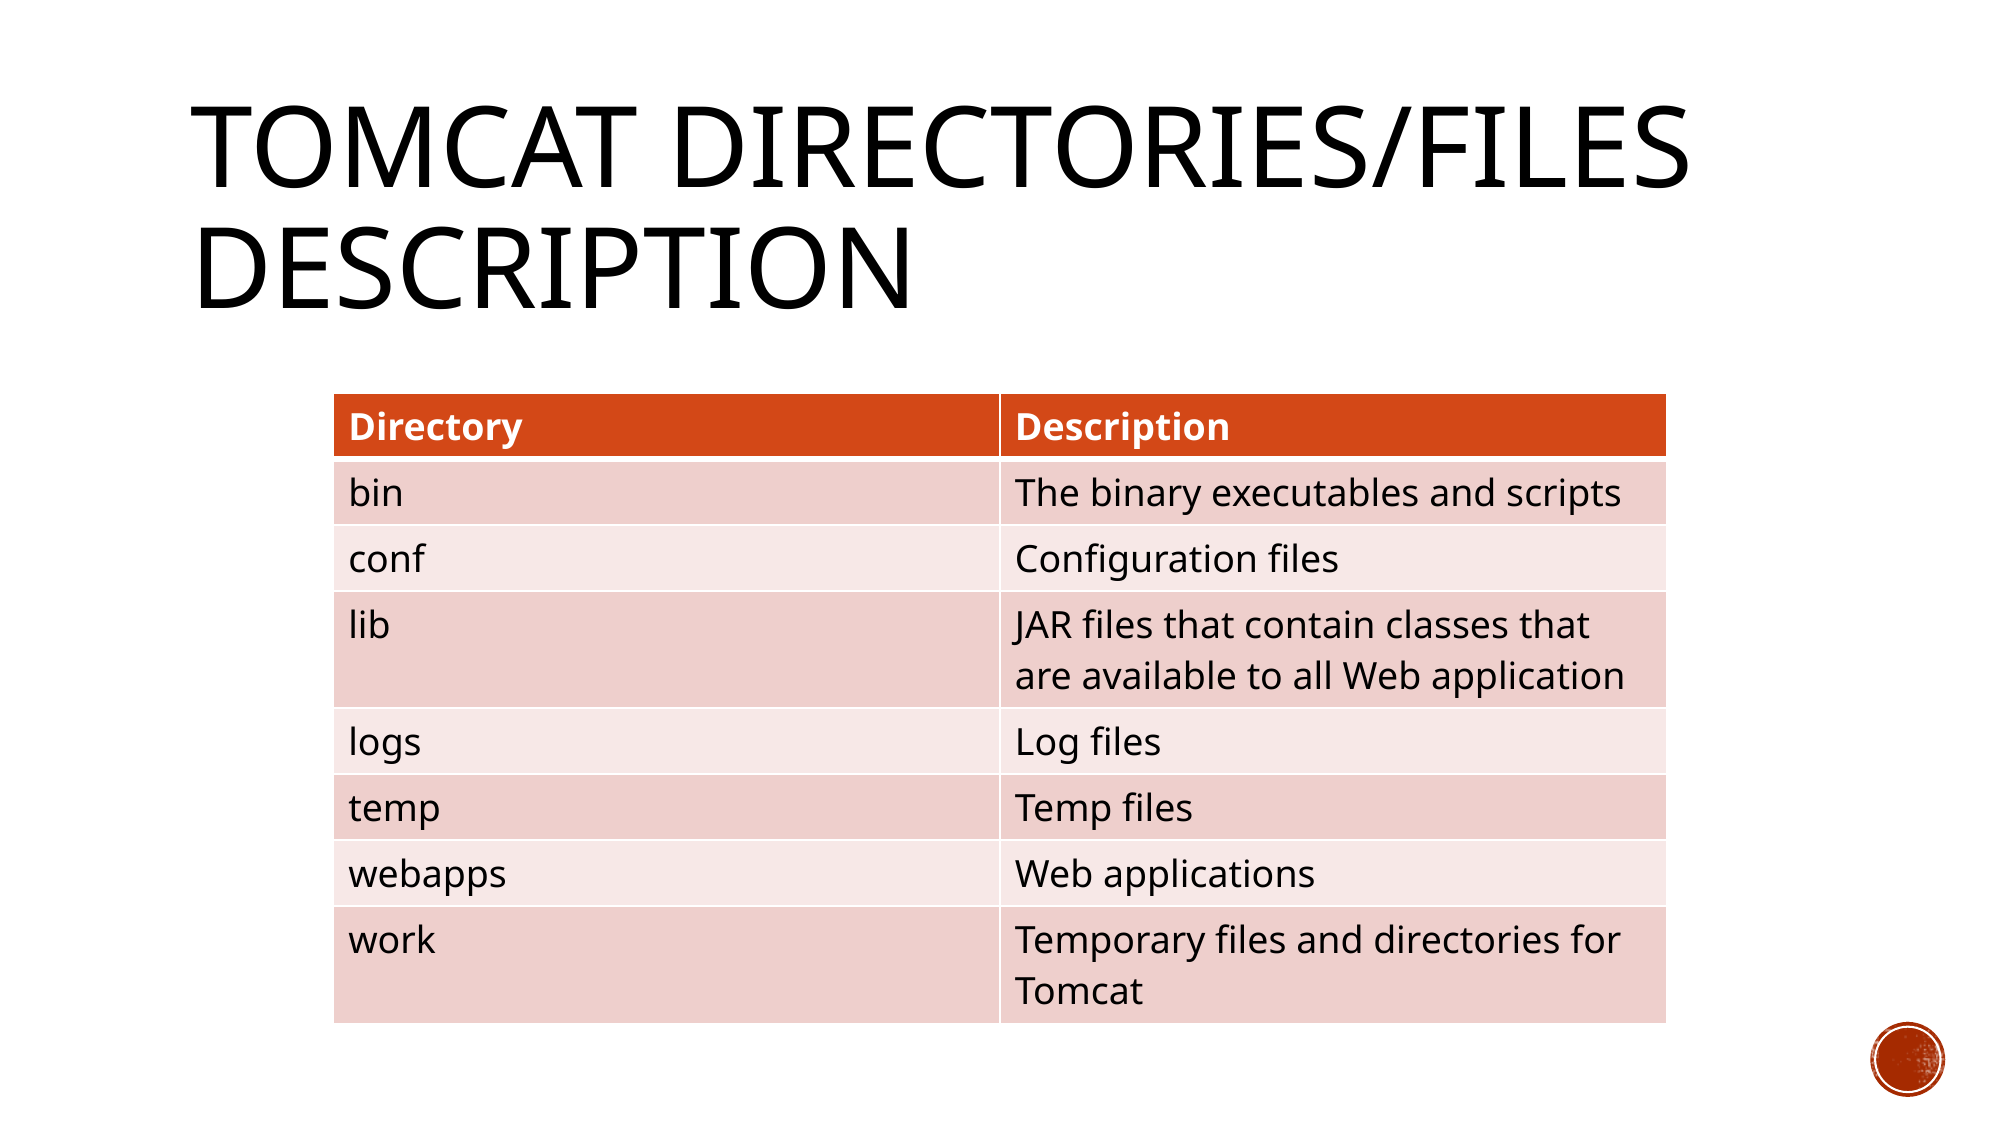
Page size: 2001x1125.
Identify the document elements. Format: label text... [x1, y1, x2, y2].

table_cell work [334, 907, 999, 1023]
table_cell lib [334, 592, 999, 707]
table_cell Temp files [1001, 775, 1666, 839]
title Tomcat Directories/Files Description [175, 79, 1826, 344]
table_cell JAR files that contain classes that are available to all Web application [1001, 592, 1666, 707]
table_cell temp [334, 775, 999, 839]
table_cell conf [334, 526, 999, 590]
table_cell webapps [334, 841, 999, 905]
table_cell Temporary files and directories for Tomcat [1001, 907, 1666, 1023]
table_cell bin [334, 462, 999, 524]
table_cell The binary executables and scripts [1001, 462, 1666, 524]
table_cell Configuration files [1001, 526, 1666, 590]
table_cell Web applications [1001, 841, 1666, 905]
table_cell logs [334, 709, 999, 773]
table_header Description [1001, 394, 1666, 456]
table_header Directory [334, 394, 999, 456]
table_cell Log files [1001, 709, 1666, 773]
